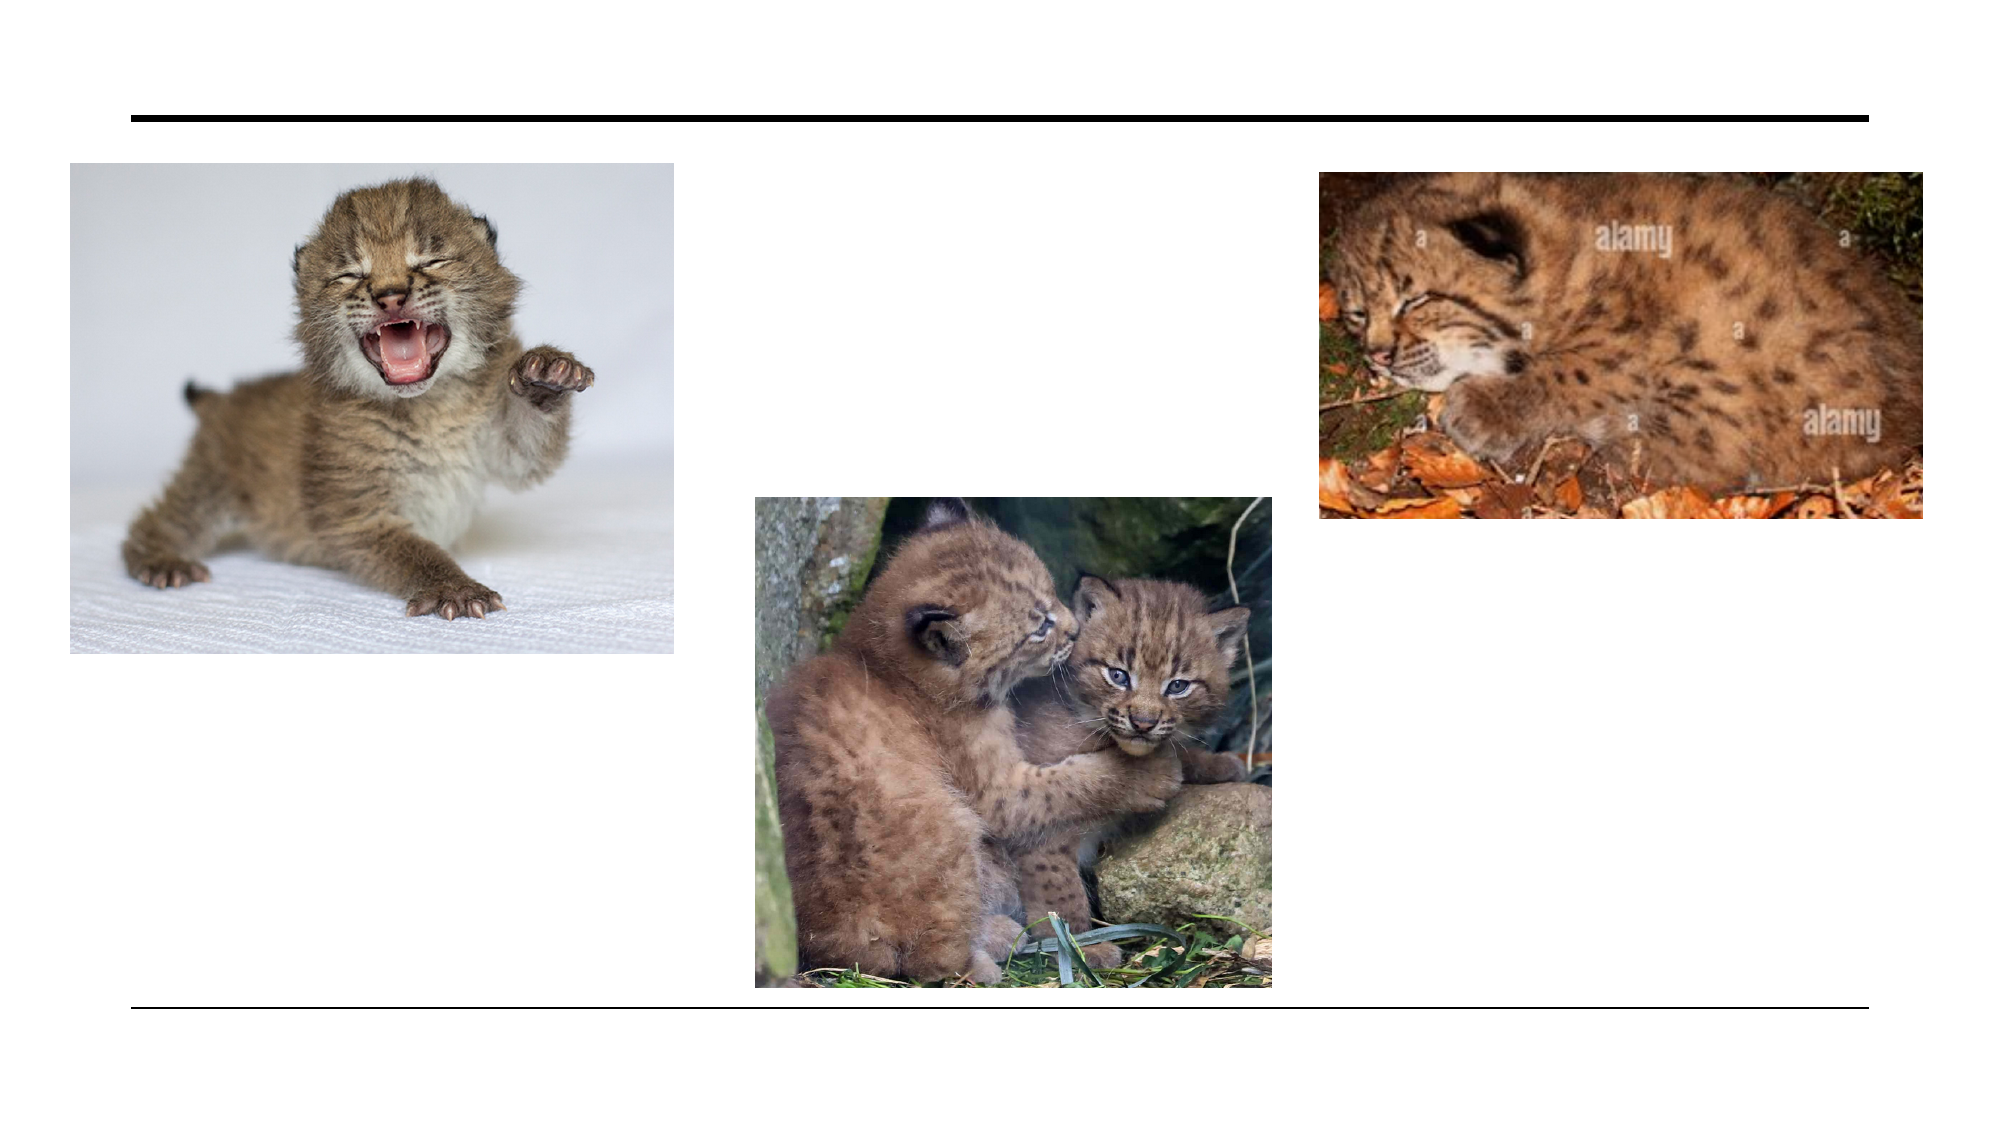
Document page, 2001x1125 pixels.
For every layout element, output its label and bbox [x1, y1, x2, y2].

picture [755, 497, 1272, 988]
picture [1319, 172, 1923, 519]
picture [70, 162, 674, 654]
